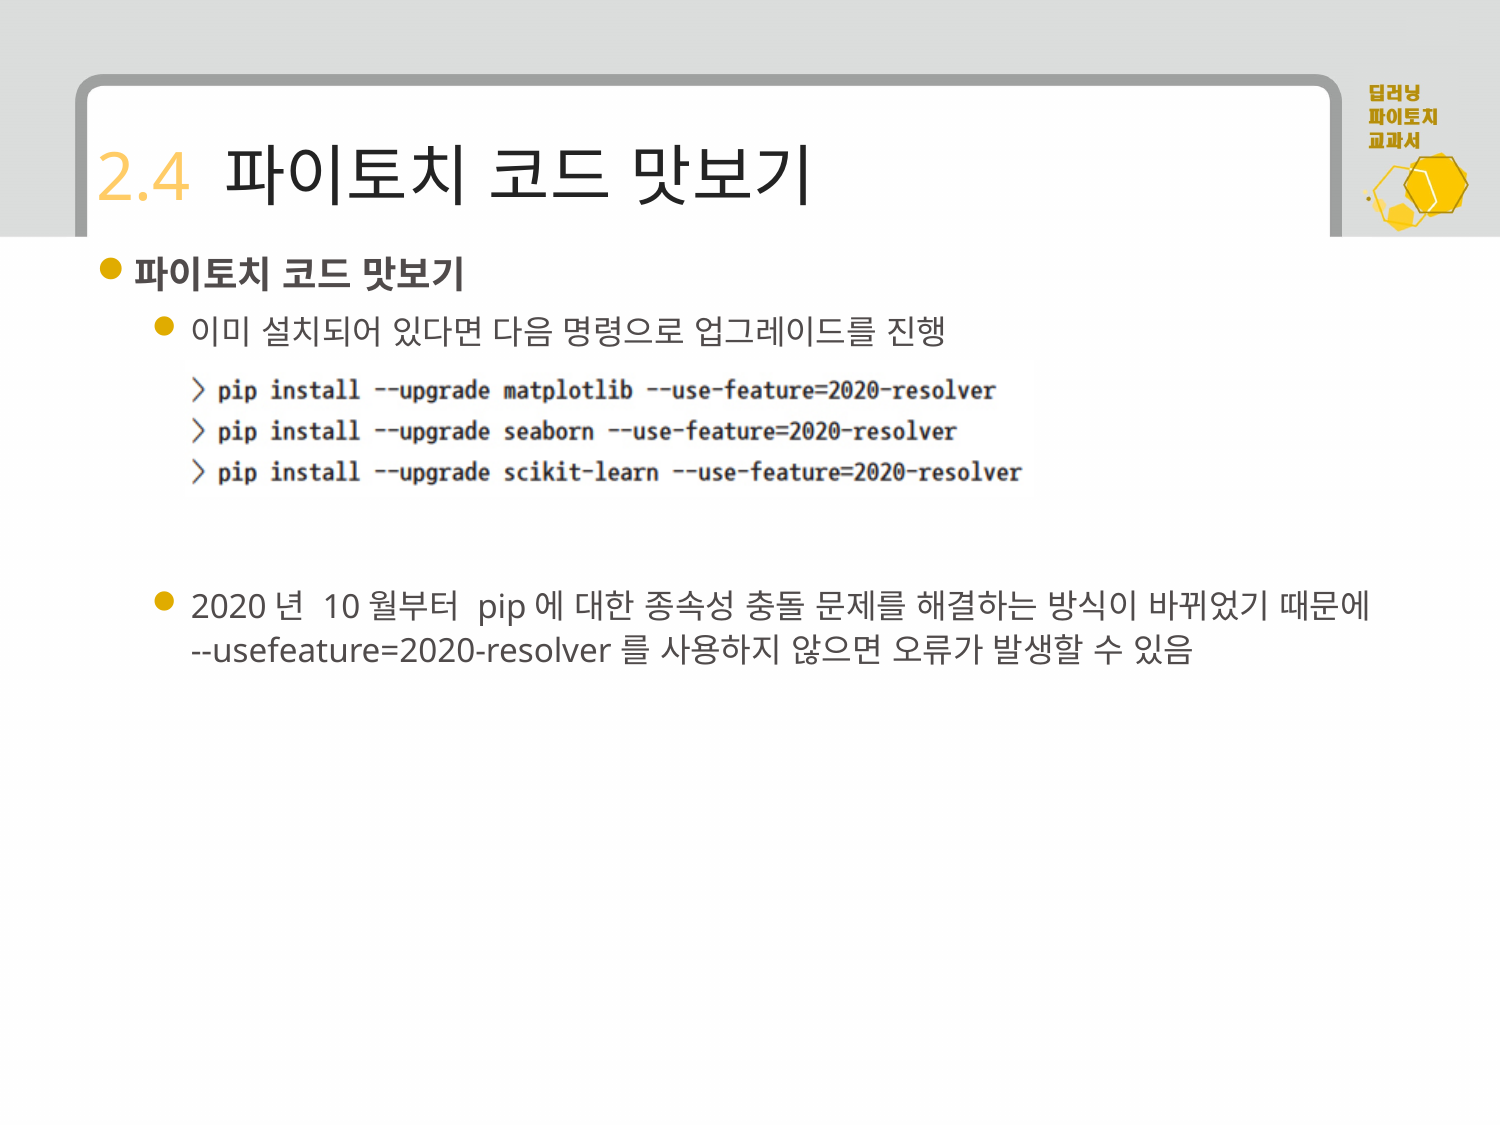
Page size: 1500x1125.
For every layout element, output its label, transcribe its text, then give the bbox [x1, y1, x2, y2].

picture [0, 0, 1500, 1125]
title 2.4 파이토치 코드 맛보기 [81, 90, 1412, 222]
list 파이토치 코드 맛보기 이미 설치되어 있다면 다음 명령으로 업그레이드를 진행 2020년 10월부터 pip에 대한 종속성 충돌 문제를 해결하는 방식이 바뀌었기 때문에 --usefeature=2020-resolver를 사용하지 않으면 오류가 발생할 수 있음 [81, 239, 1412, 1054]
